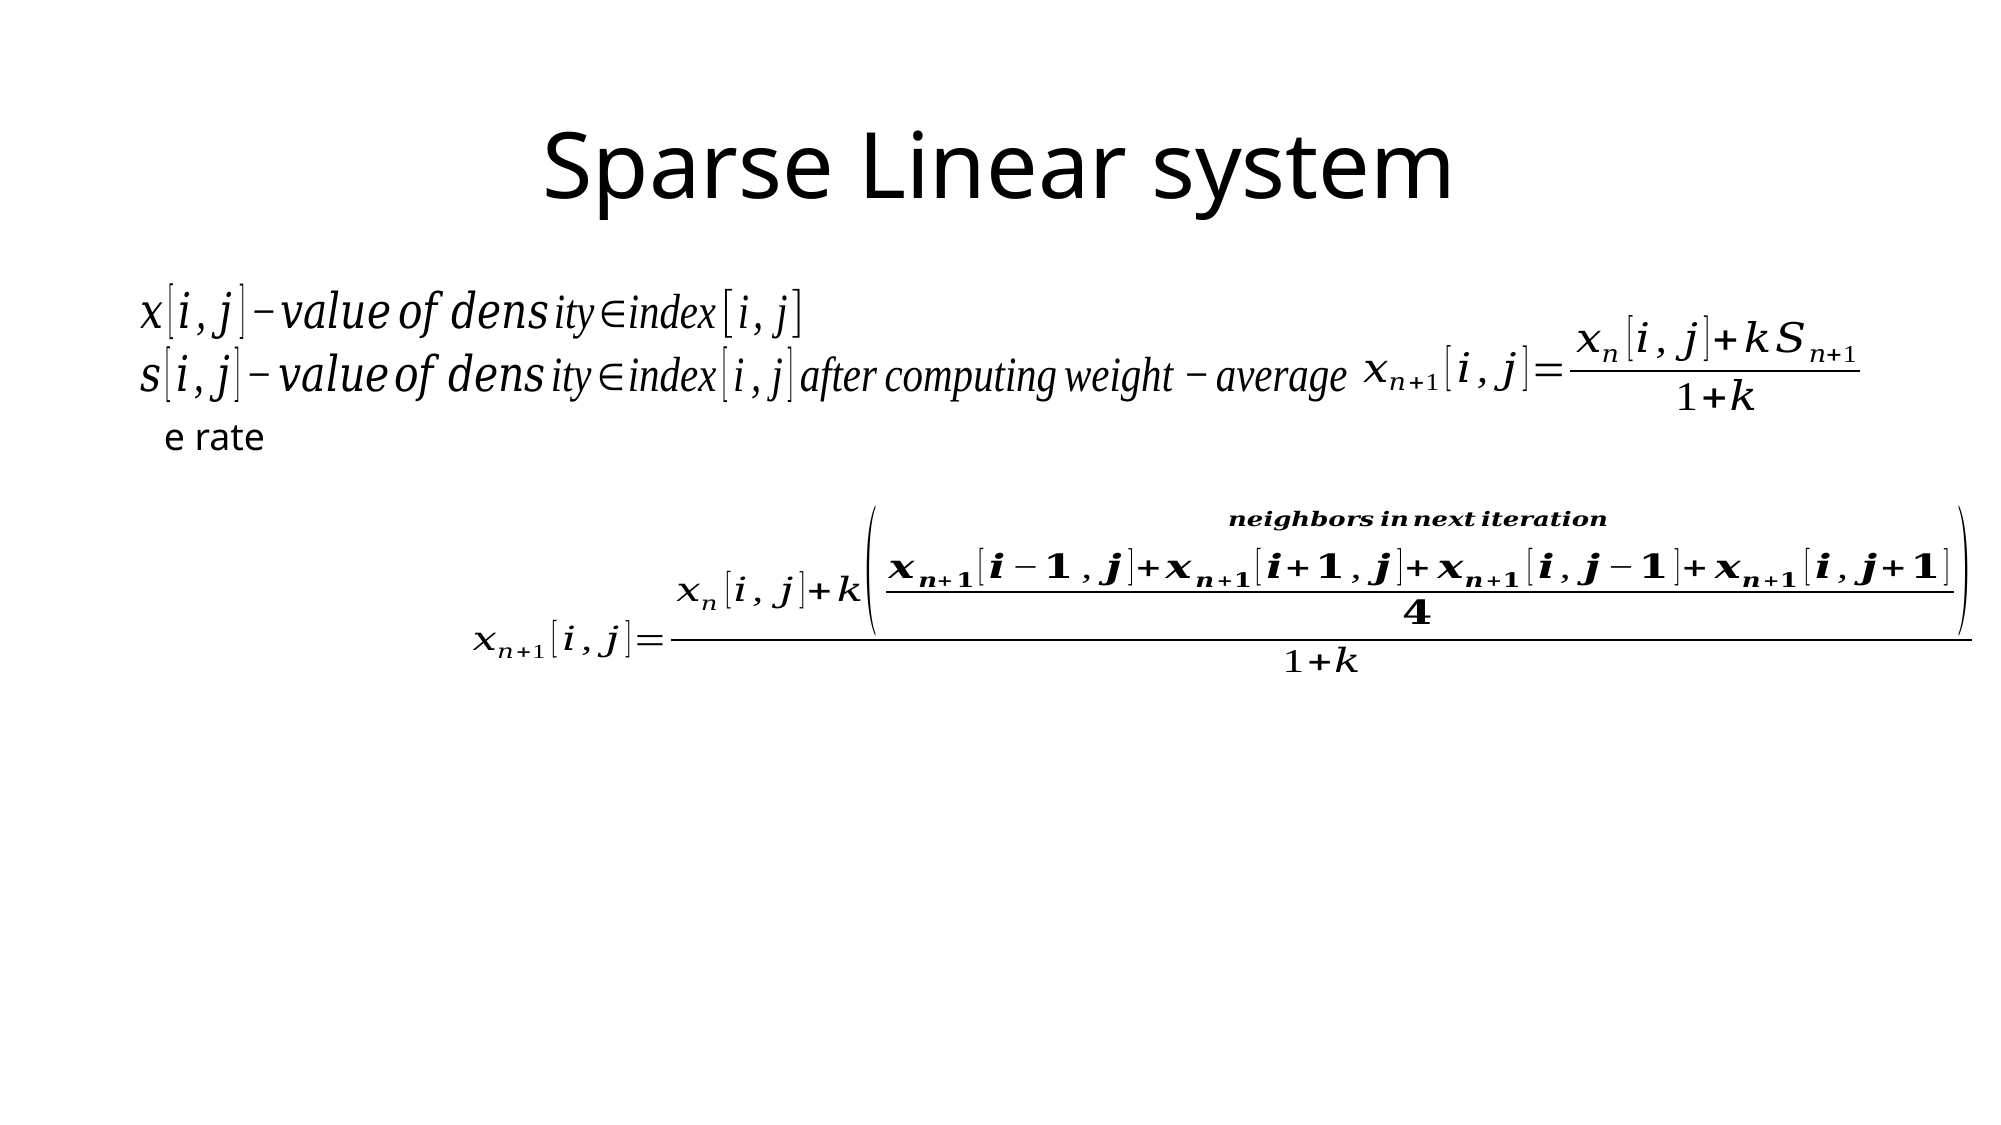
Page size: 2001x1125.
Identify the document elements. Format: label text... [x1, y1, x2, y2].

title Sparse Linear system [137, 59, 1863, 278]
